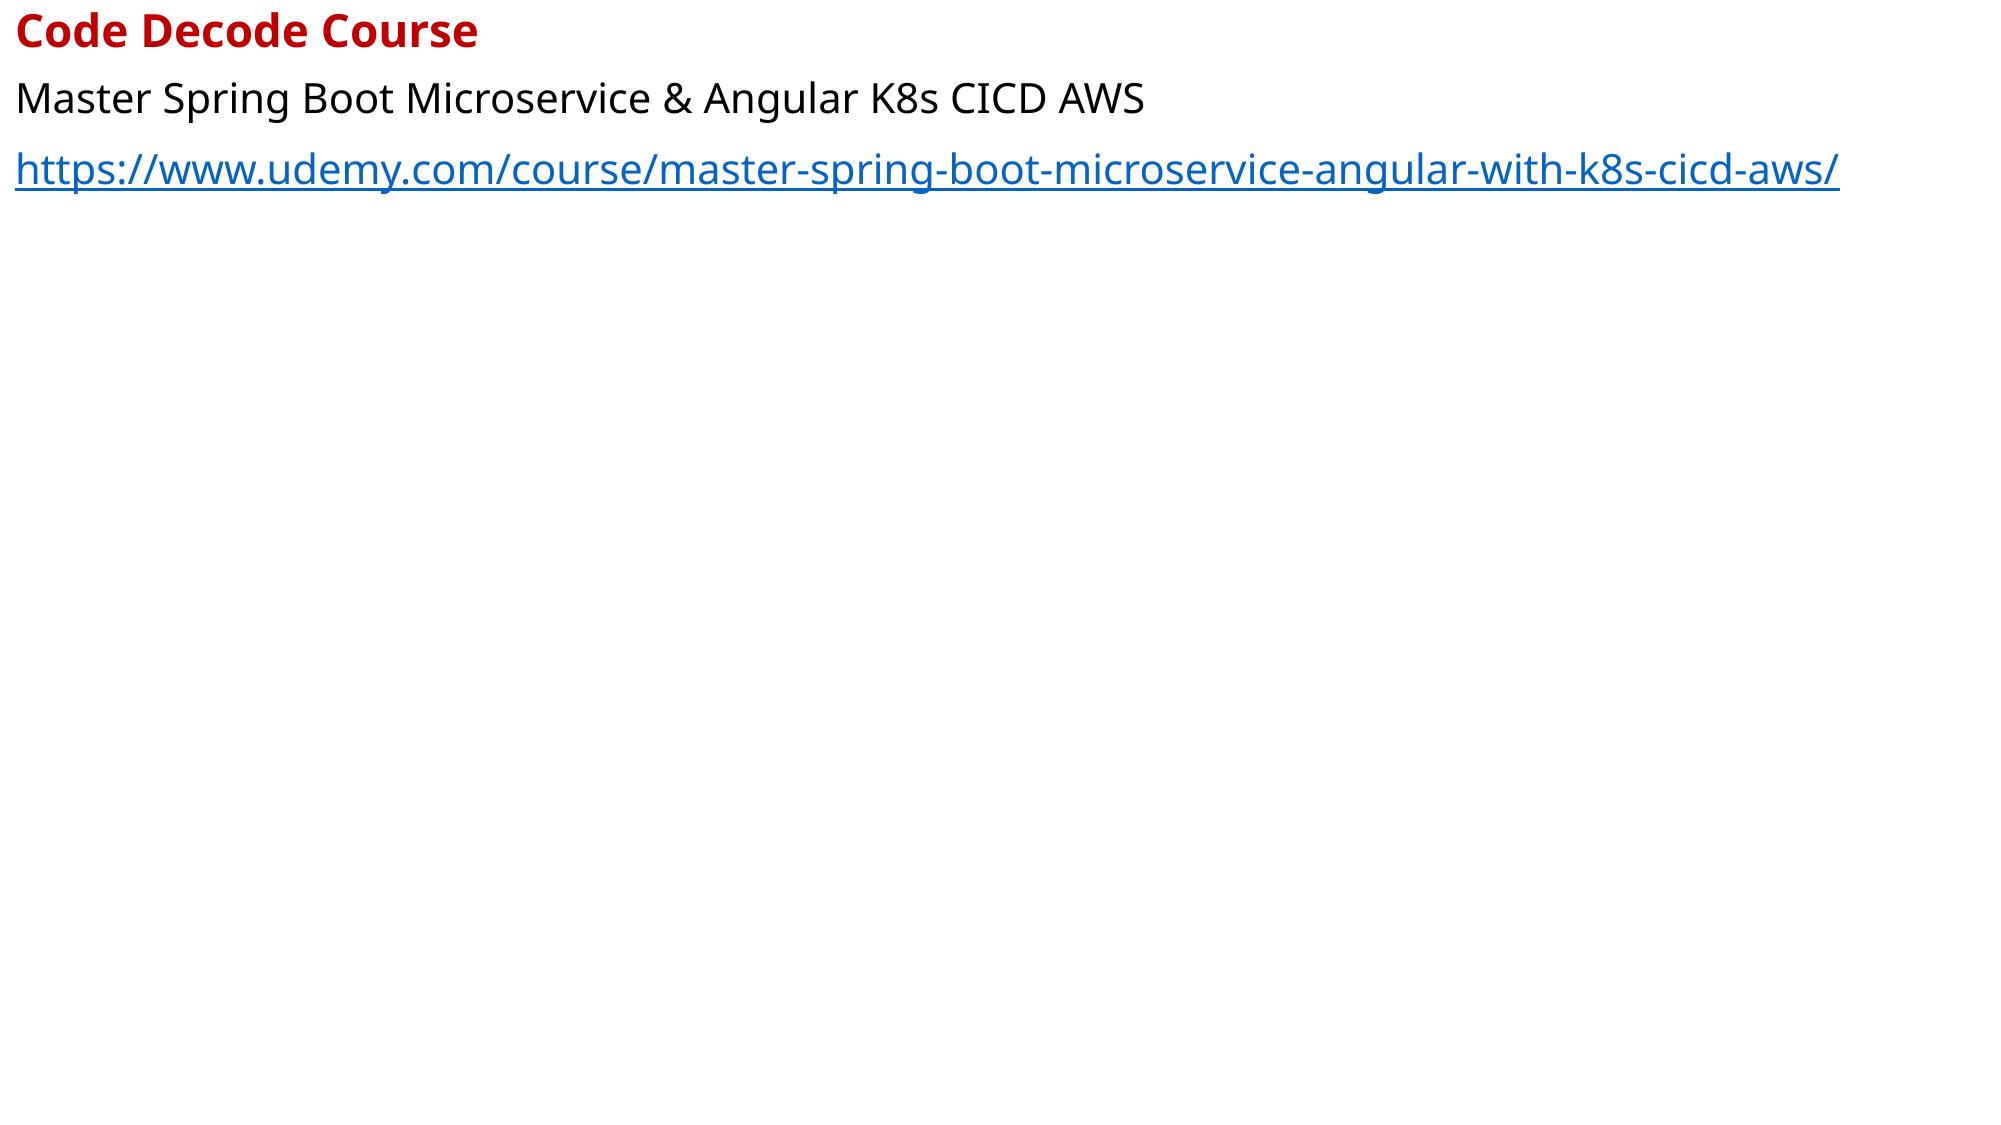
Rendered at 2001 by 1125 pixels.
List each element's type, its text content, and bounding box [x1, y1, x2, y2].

list Code Decode Course Master Spring Boot Microservice & Angular K8s CICD AWS https://www.udemy.com/course/master-spring-boot-microservice-angular-with-k8s-cicd-aws/ [0, 0, 2000, 1125]
